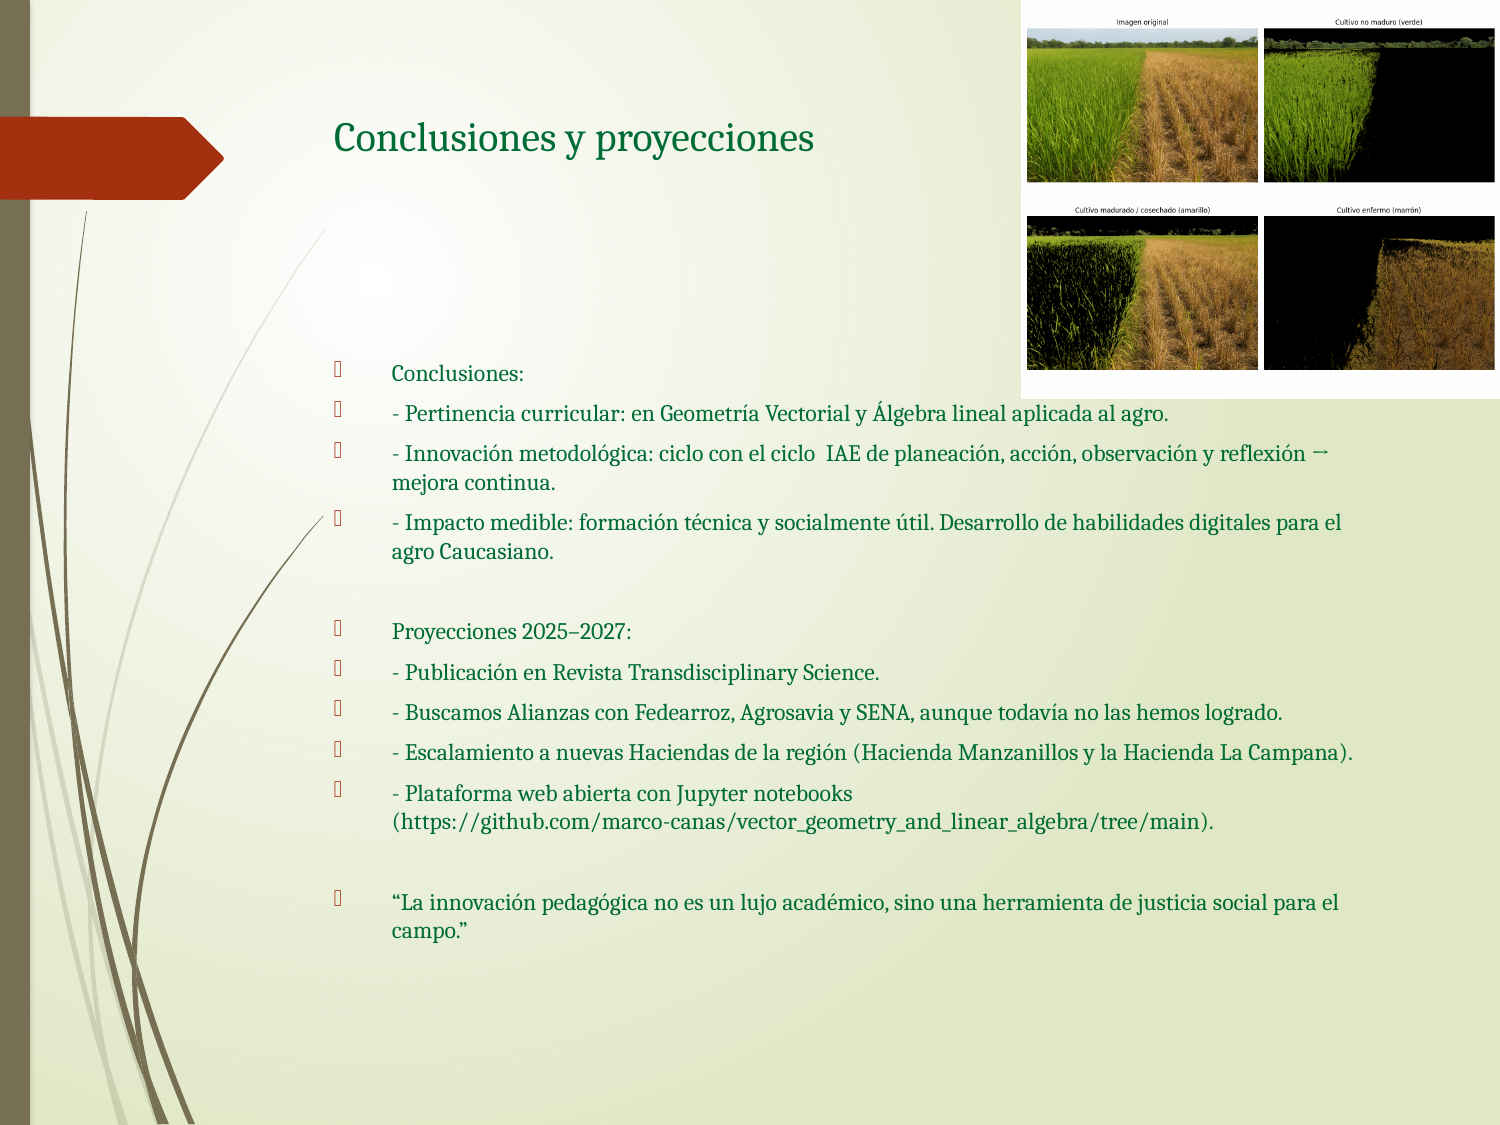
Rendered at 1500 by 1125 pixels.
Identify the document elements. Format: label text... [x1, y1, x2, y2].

title Conclusiones y proyecciones [319, 102, 1016, 313]
list Conclusiones: - Pertinencia curricular: en Geometría Vectorial y Álgebra lineal aplicada al agro. - Innovación metodológica: ciclo con el ciclo IAE de planeación, acción, observación y reflexión → mejora continua. - Impacto medible: formación técnica y socialmente útil. Desarrollo de habilidades digitales para el agro Caucasiano. Proyecciones 2025–2027: - Publicación en Revista Transdisciplinary Science. - Buscamos Alianzas con Fedearroz, Agrosavia y SENA, aunque todavía no las hemos logrado. - Escalamiento a nuevas Haciendas de la región (Hacienda Manzanillos y la Hacienda La Campana). - Plataforma web abierta con Jupyter notebooks (https://github.com/marco-canas/vector_geometry_and_linear_algebra/tree/main). “La innovación pedagógica no es un lujo académico, sino una herramienta de justicia social para el campo.” [318, 350, 1400, 970]
picture [1021, 0, 1500, 399]
